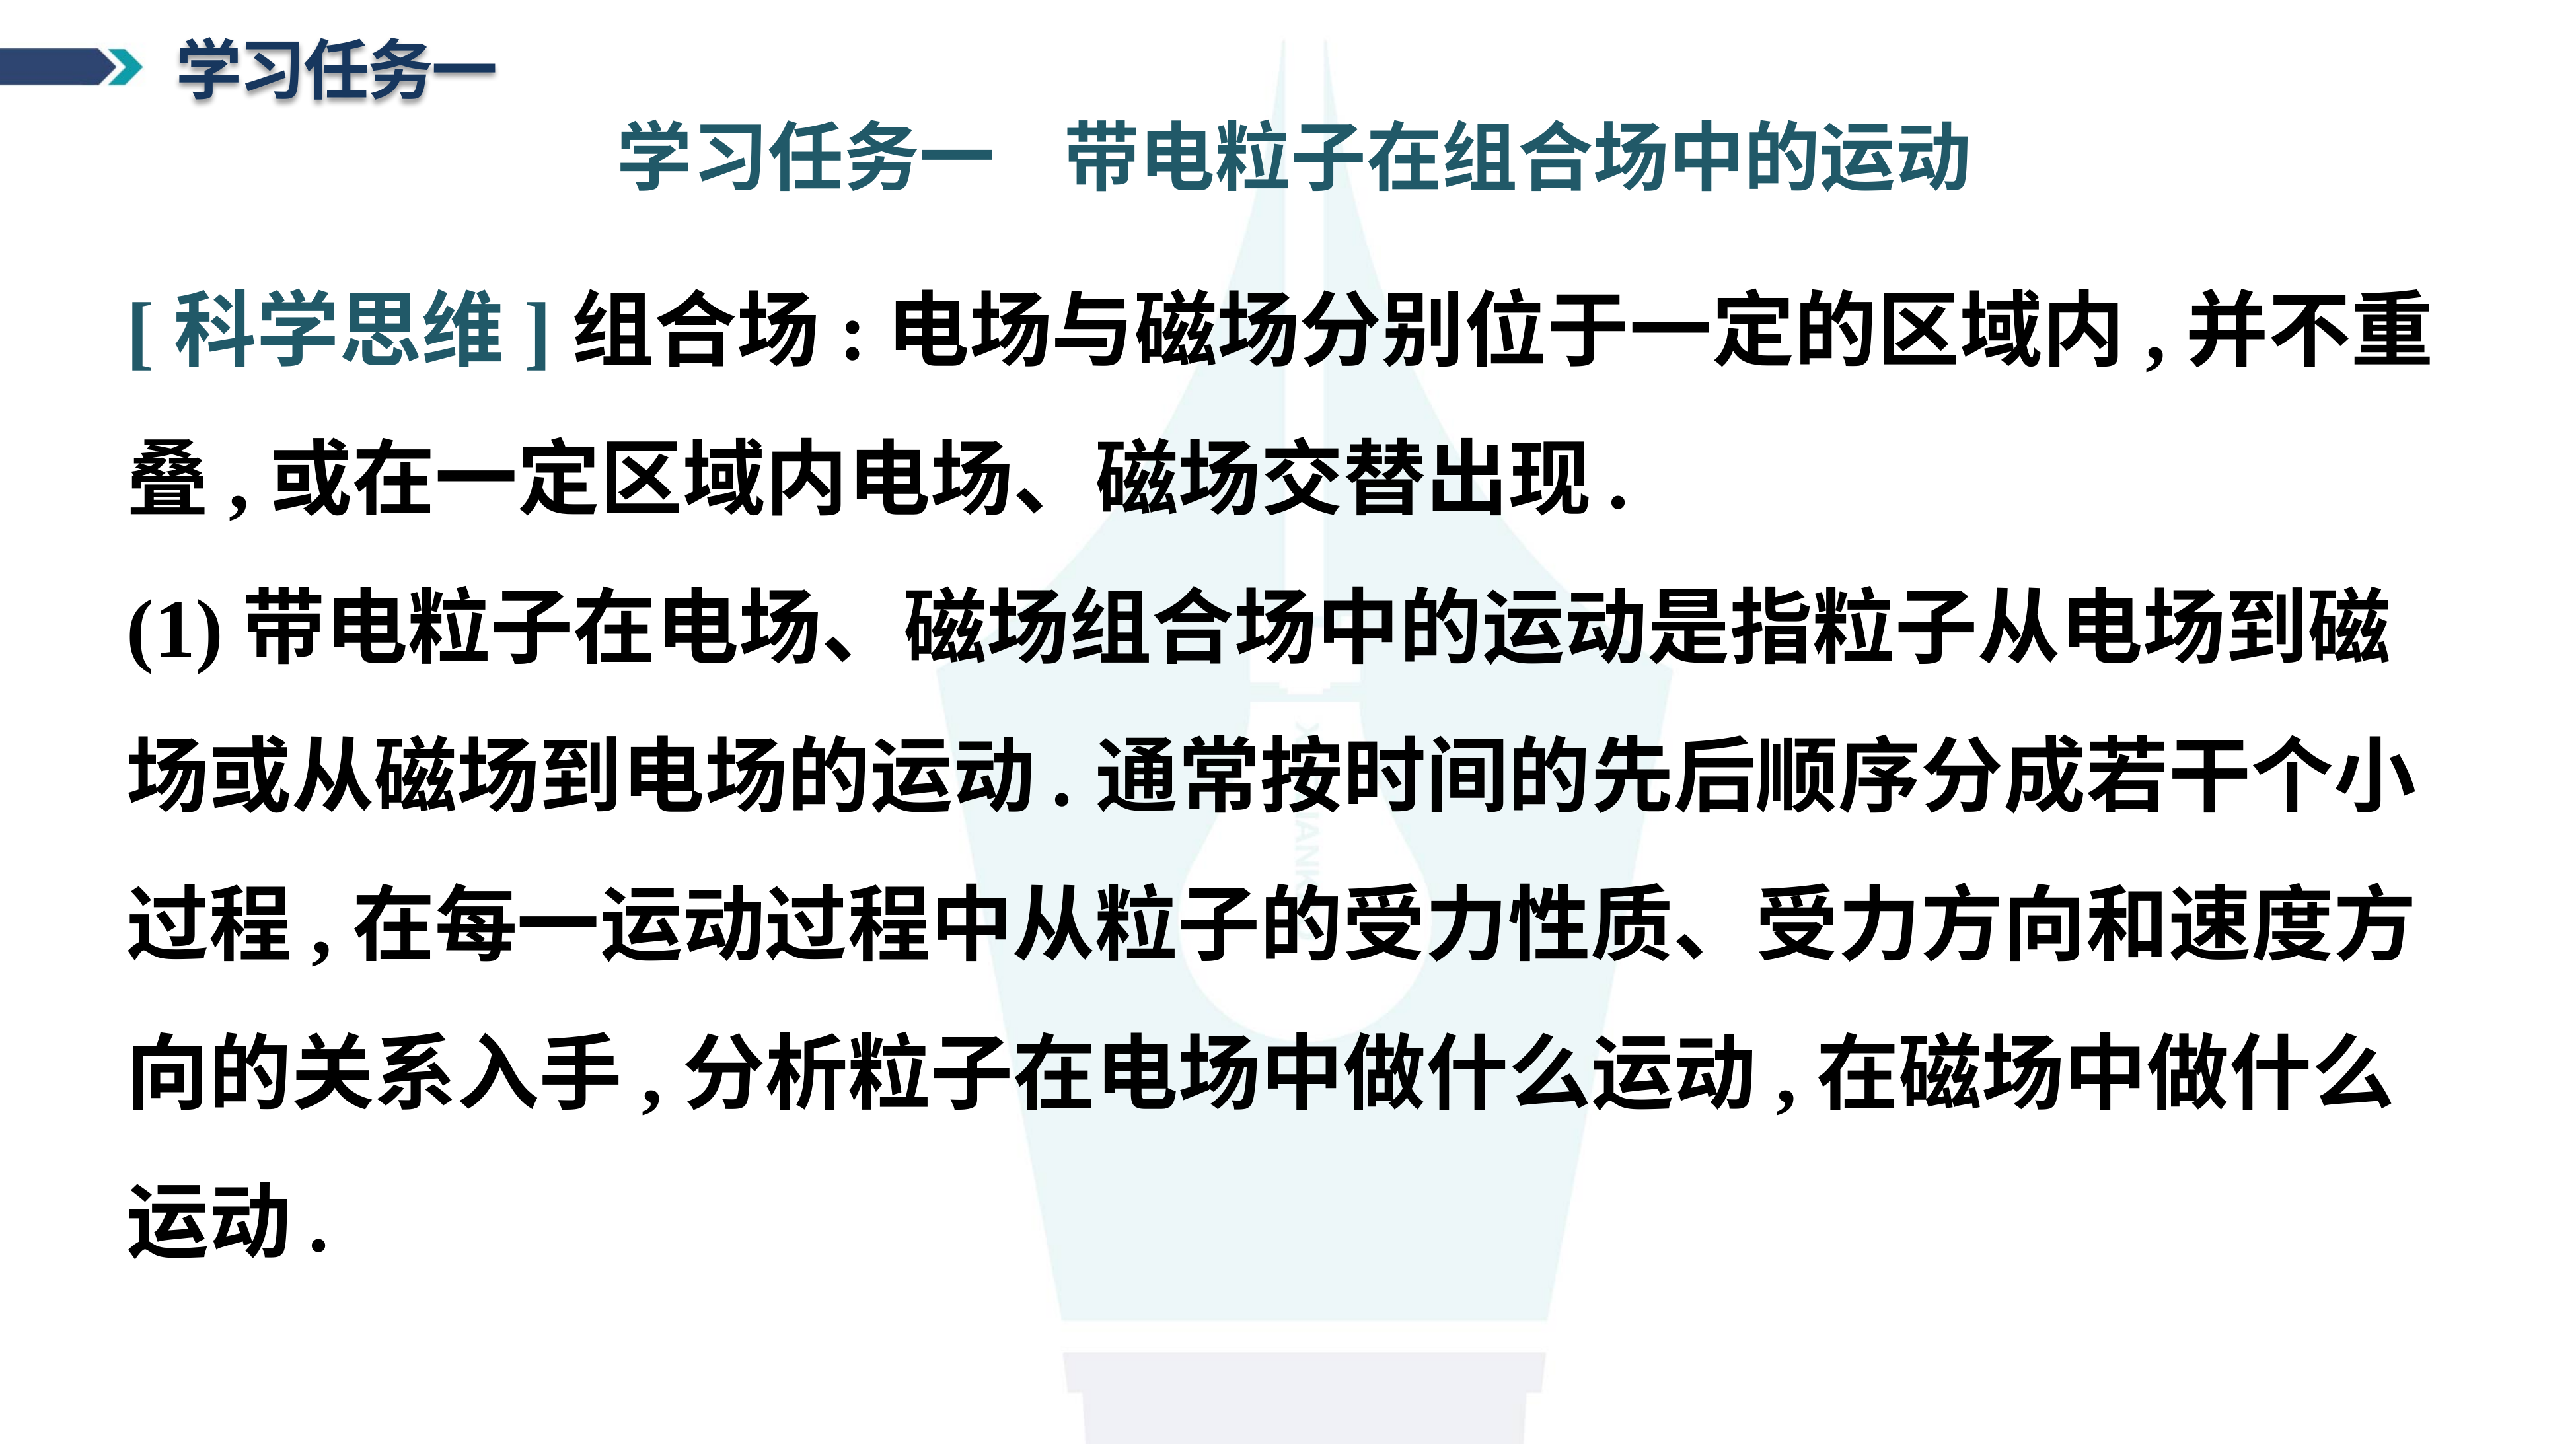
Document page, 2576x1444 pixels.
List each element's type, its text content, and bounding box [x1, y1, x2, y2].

text_box [科学思维]组合场:电场与磁场分别位于一定的区域内,并不重叠,或在一定区域内电场、磁场交替出现. (1)带电粒子在电场、磁场组合场中的运动是指粒子从电场到磁场或从磁场到电场的运动.通常按时间的先后顺序分成若干个小过程,在每一运动过程中从粒子的受力性质、受力方向和速度方向的关系入手,分析粒子在电场中做什么运动,在磁场中做什么运动. [117, 222, 2471, 1422]
text_box 学习任务一 带电粒子在组合场中的运动 [156, 58, 2433, 205]
text_box 学习任务一 [109, 23, 562, 113]
picture [0, 0, 2576, 1444]
